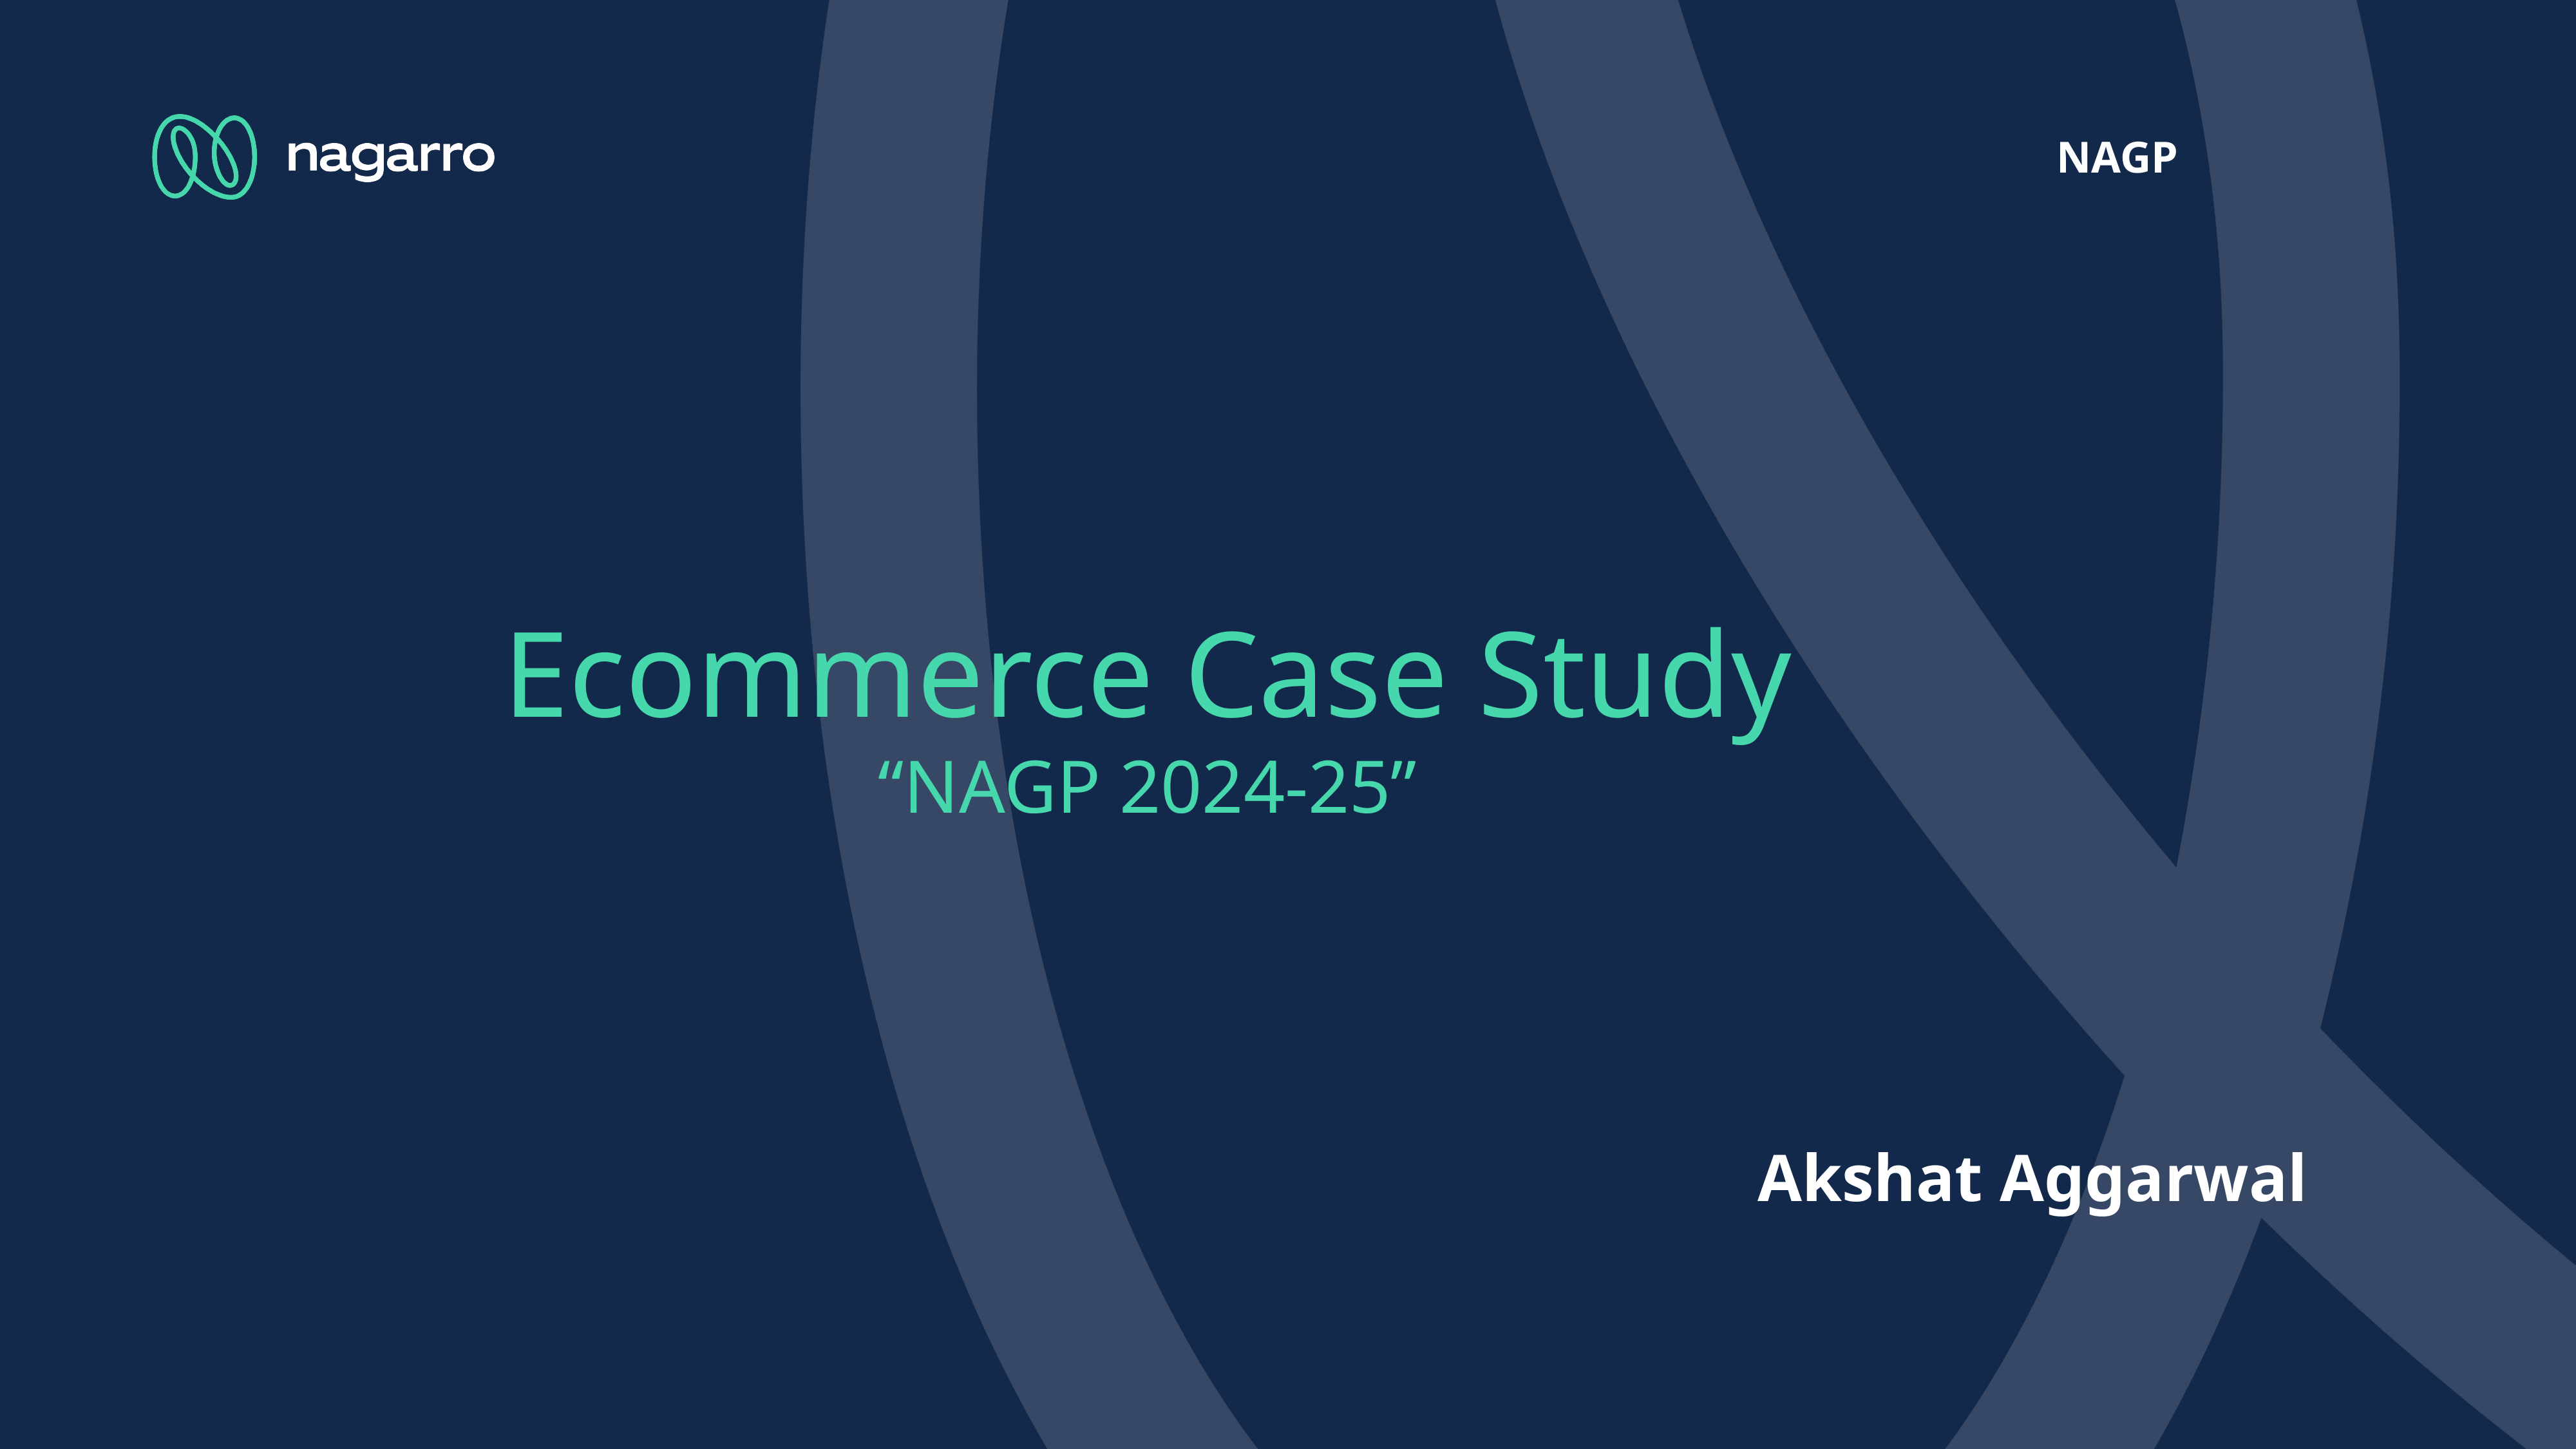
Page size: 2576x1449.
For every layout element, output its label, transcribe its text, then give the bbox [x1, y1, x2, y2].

text_box NAGP [2037, 120, 2496, 220]
picture [114, 0, 533, 314]
picture [800, 0, 2576, 1449]
text_box Akshat Aggarwal [102, 1127, 2327, 1227]
text_box Ecommerce Case Study “NAGP 2024-25” [102, 507, 2193, 919]
